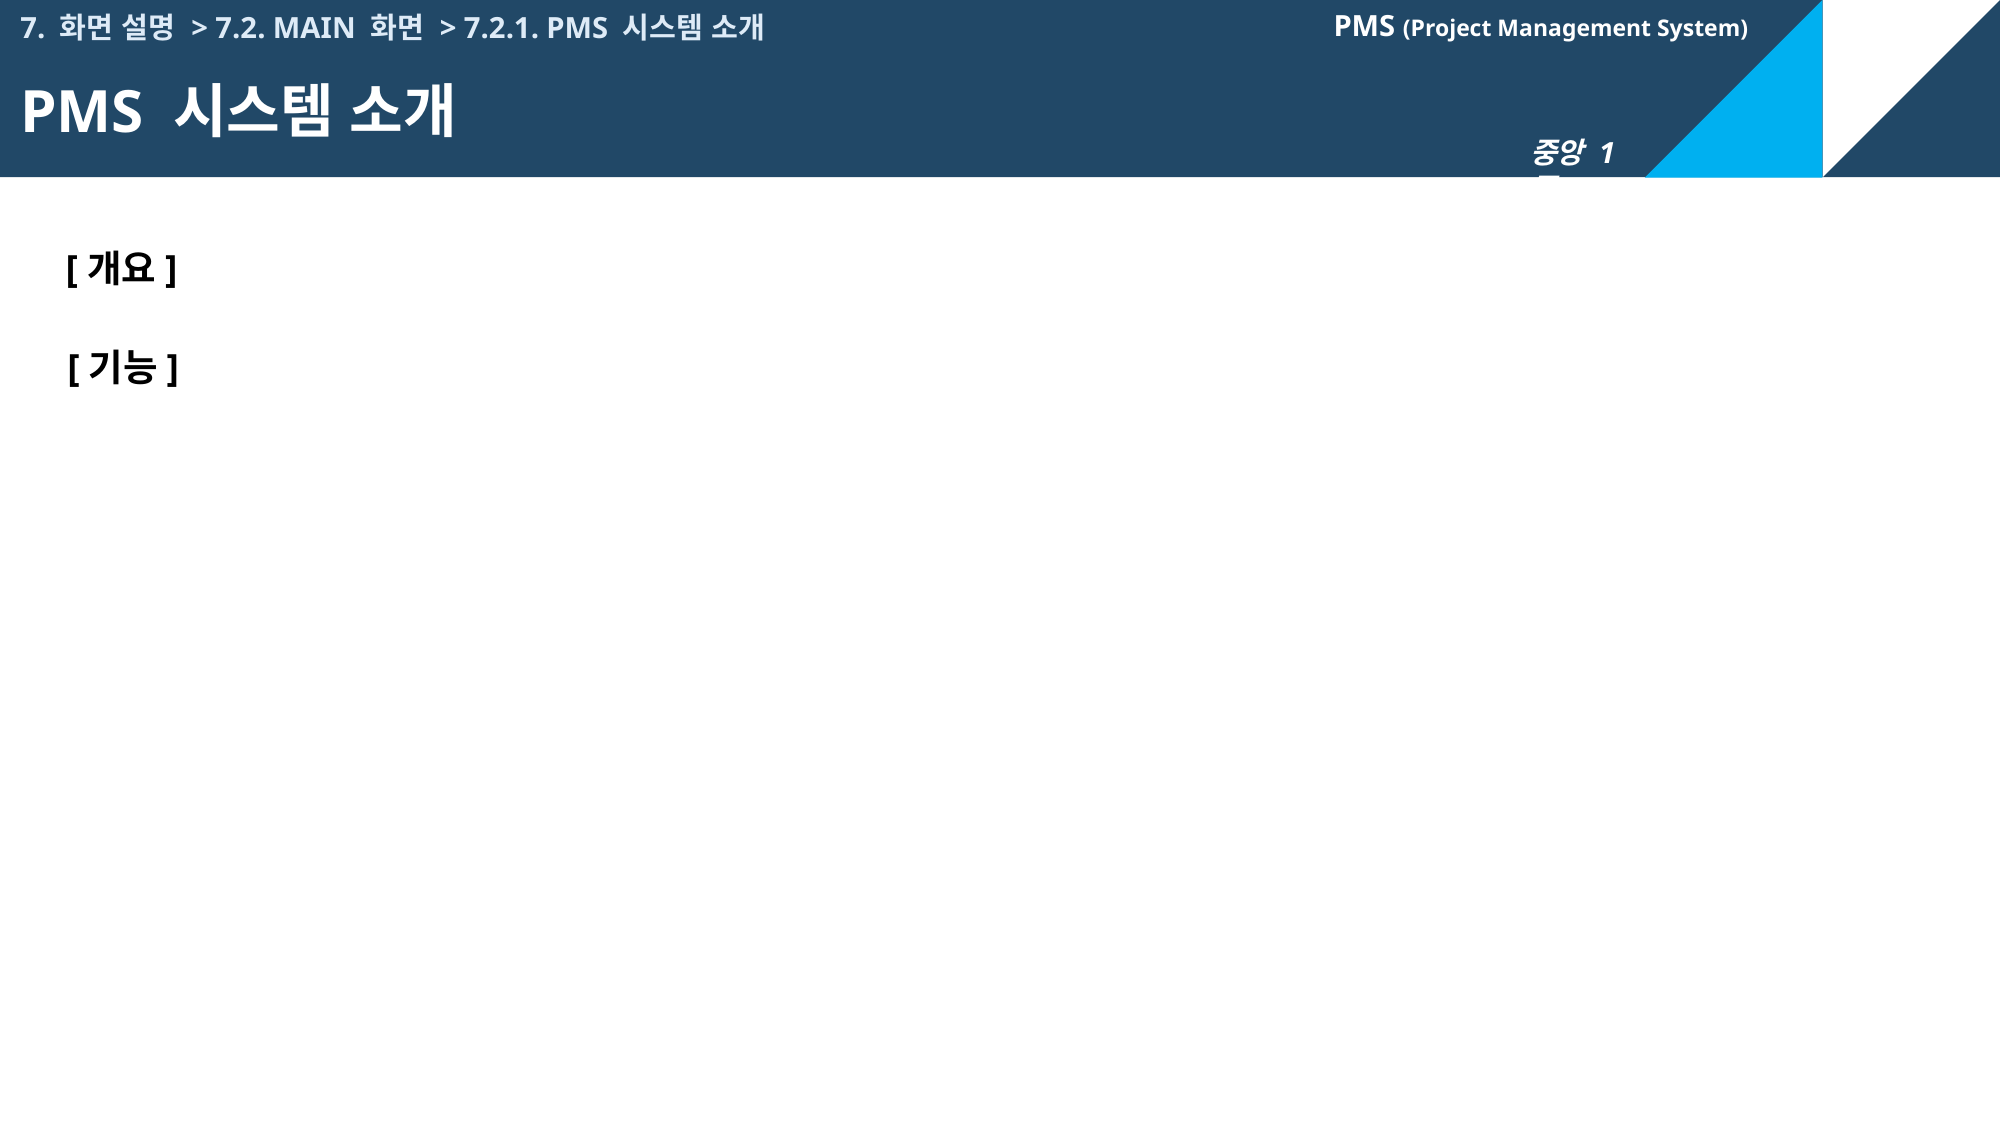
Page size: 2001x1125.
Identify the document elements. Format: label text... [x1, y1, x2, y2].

list PMS 시스템 소개 [5, 58, 1285, 169]
list 7. 화면 설명 > 7.2. MAIN 화면 > 7.2.1. PMS 시스템 소개 [5, 1, 1245, 58]
text_box [개요] [46, 217, 1367, 296]
text_box [기능] [47, 316, 1369, 395]
